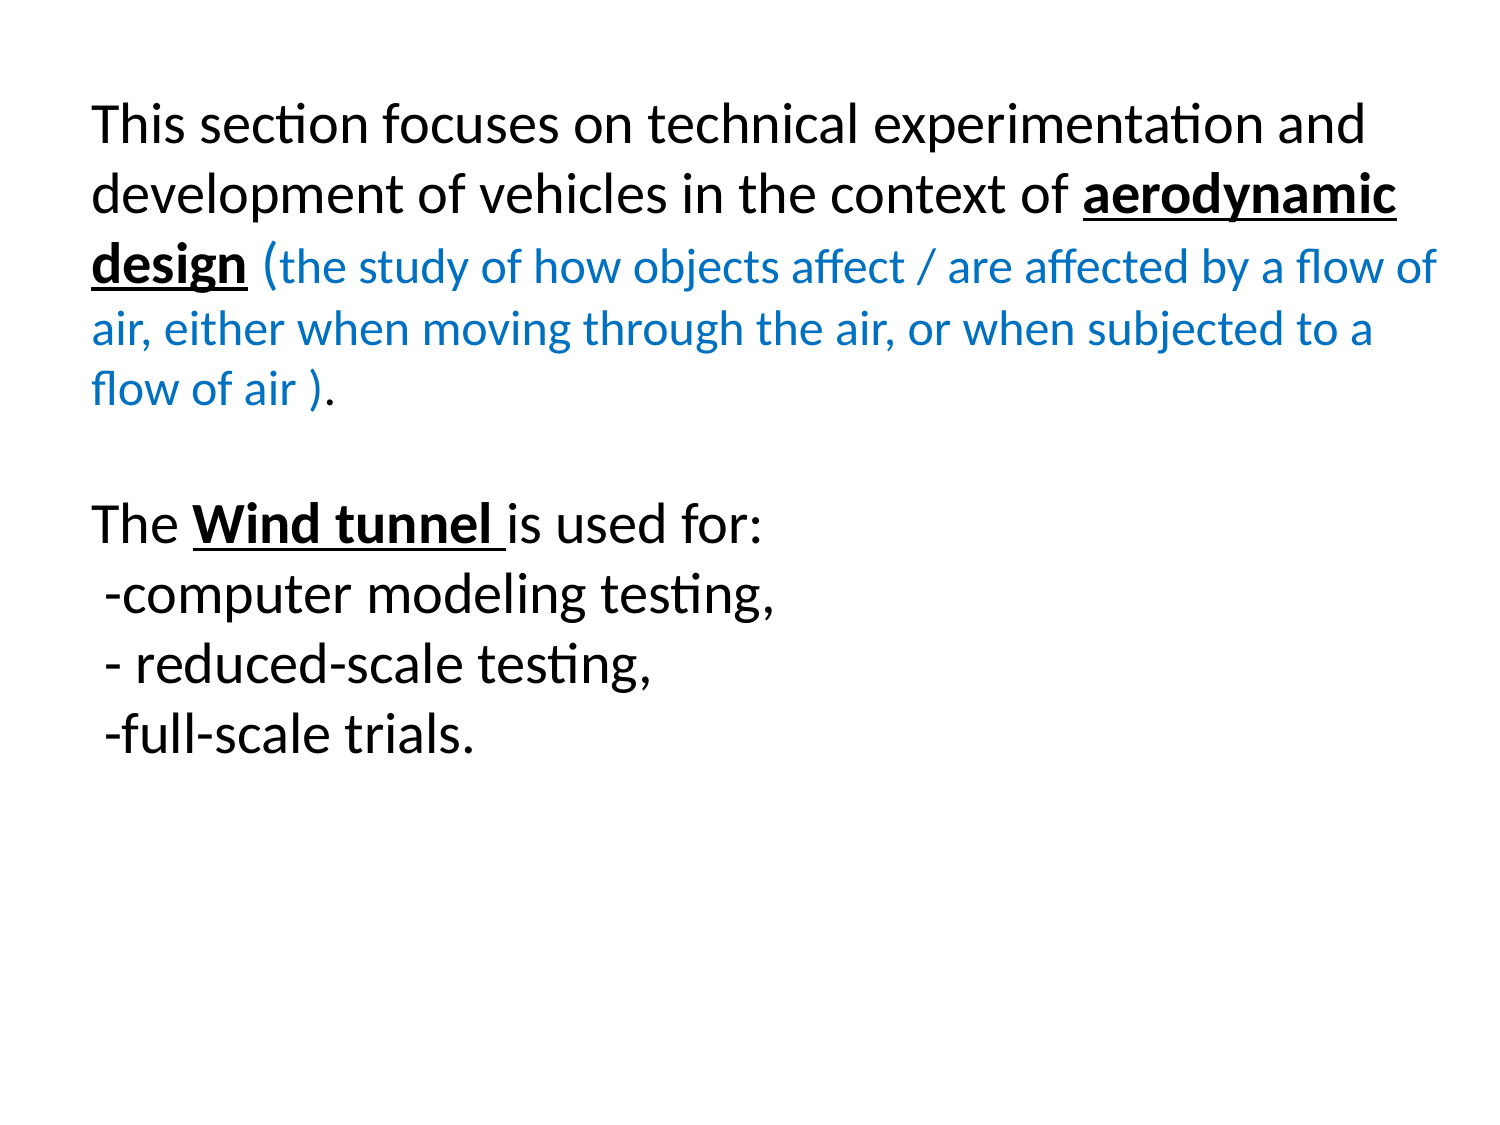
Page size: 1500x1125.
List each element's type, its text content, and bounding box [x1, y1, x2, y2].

text_box This section focuses on technical experimentation and development of vehicles in the context of aerodynamic design (the study of how objects affect / are affected by a flow of air, either when moving through the air, or when subjected to a flow of air ). The Wind tunnel is used for: -computer modeling testing, - reduced-scale testing, -full-scale trials. [76, 78, 1487, 893]
